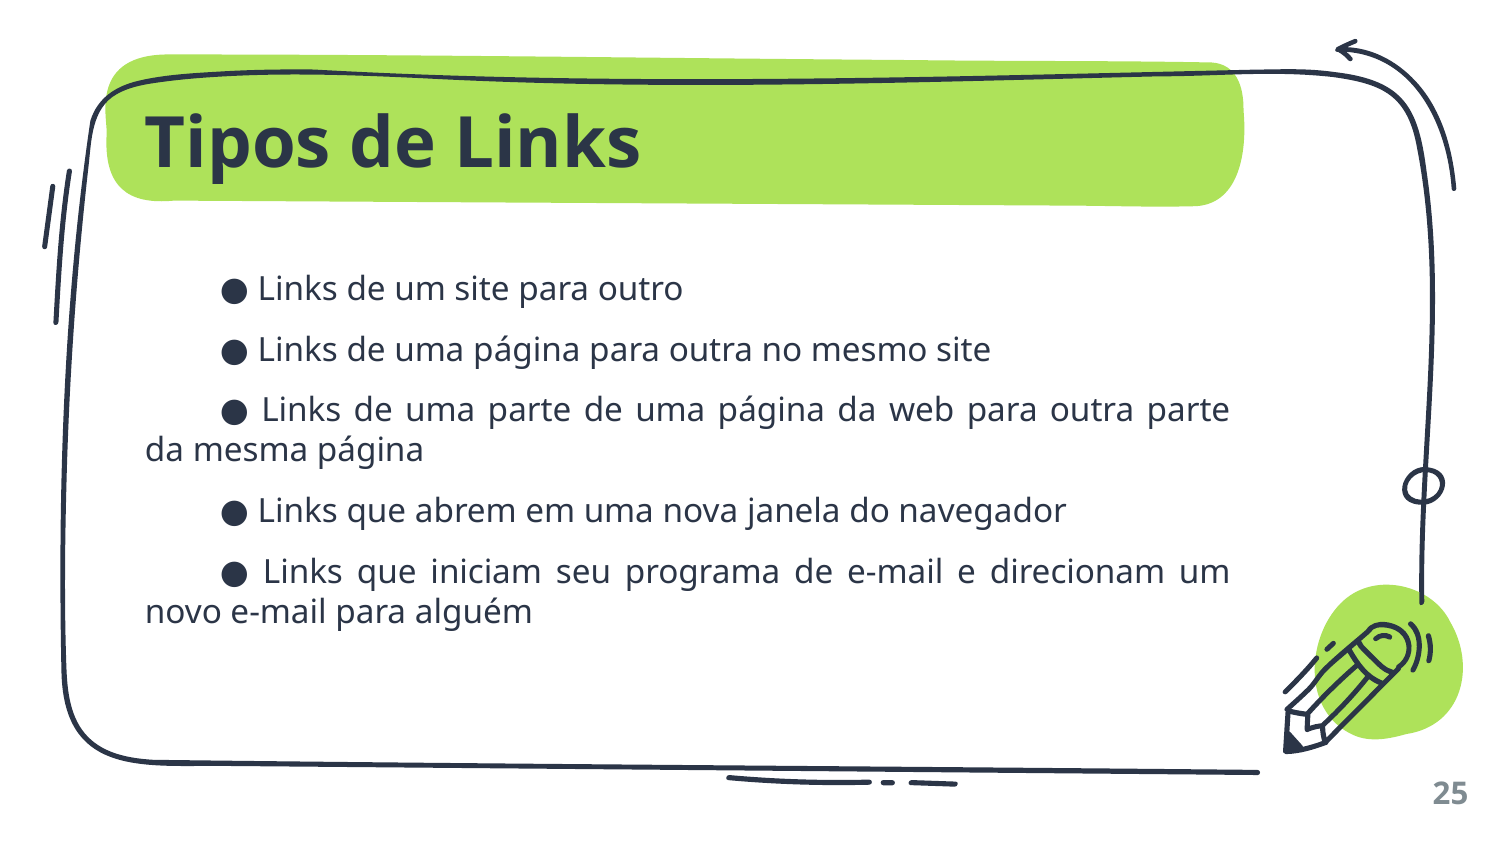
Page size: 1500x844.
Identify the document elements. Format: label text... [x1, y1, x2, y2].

slide_number ‹#› [1378, 769, 1469, 820]
title Tipos de Links [144, 112, 1200, 178]
text_box [1283, 621, 1412, 755]
text_box [1407, 621, 1422, 673]
list ● Links de um site para outro ● Links de uma página para outra no mesmo site ● Links de uma parte de uma página da web para outra parte da mesma página ● Links que abrem em uma nova janela do navegador ● Links que iniciam seu programa de e-mail e direcionam um novo e-mail para alguém [144, 266, 1233, 710]
text_box [1425, 633, 1433, 664]
text_box [1282, 655, 1320, 695]
